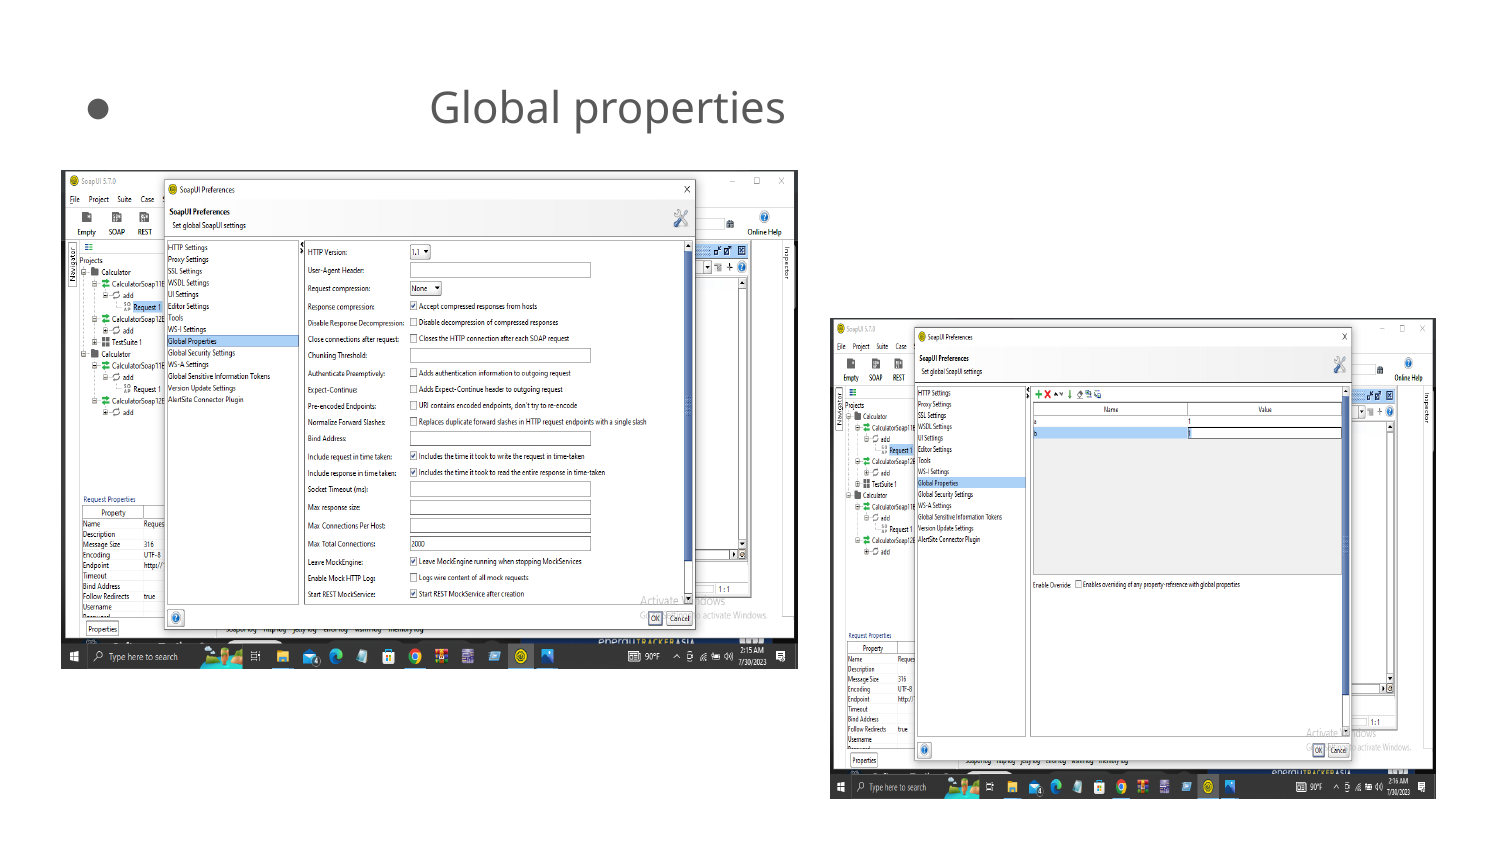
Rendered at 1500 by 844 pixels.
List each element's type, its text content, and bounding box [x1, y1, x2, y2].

list Global properties [75, 66, 1133, 831]
picture [60, 170, 798, 669]
picture [829, 317, 1437, 799]
